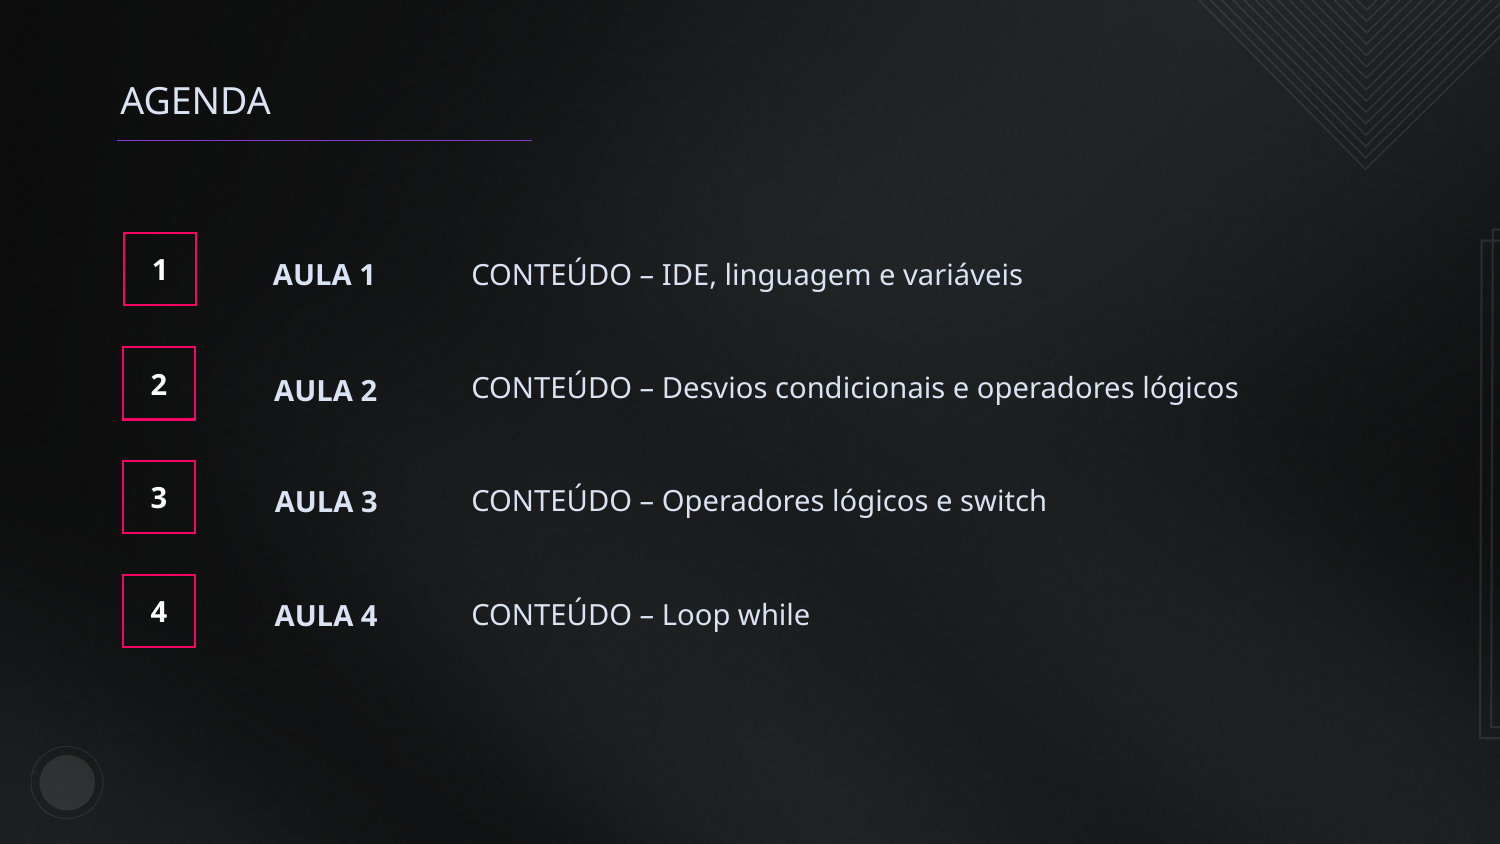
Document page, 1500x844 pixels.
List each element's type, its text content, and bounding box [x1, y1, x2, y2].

text_box CONTEÚDO – Loop while [456, 571, 1257, 639]
text_box AULA 4 [252, 572, 400, 621]
text_box AULA 2 [252, 347, 399, 399]
picture [0, 0, 1500, 844]
text_box CONTEÚDO – Operadores lógicos e switch [456, 457, 1310, 525]
text_box 3 [122, 460, 196, 534]
text_box 1 [123, 232, 197, 306]
text_box 2 [122, 346, 196, 421]
text_box AULA 1 [252, 231, 397, 283]
text_box AULA 3 [252, 458, 401, 508]
text_box CONTEÚDO – Desvios condicionais e operadores lógicos [456, 344, 1306, 412]
text_box 4 [122, 574, 196, 648]
text_box AGENDA [105, 69, 770, 130]
text_box CONTEÚDO – IDE, linguagem e variáveis [456, 231, 1344, 298]
